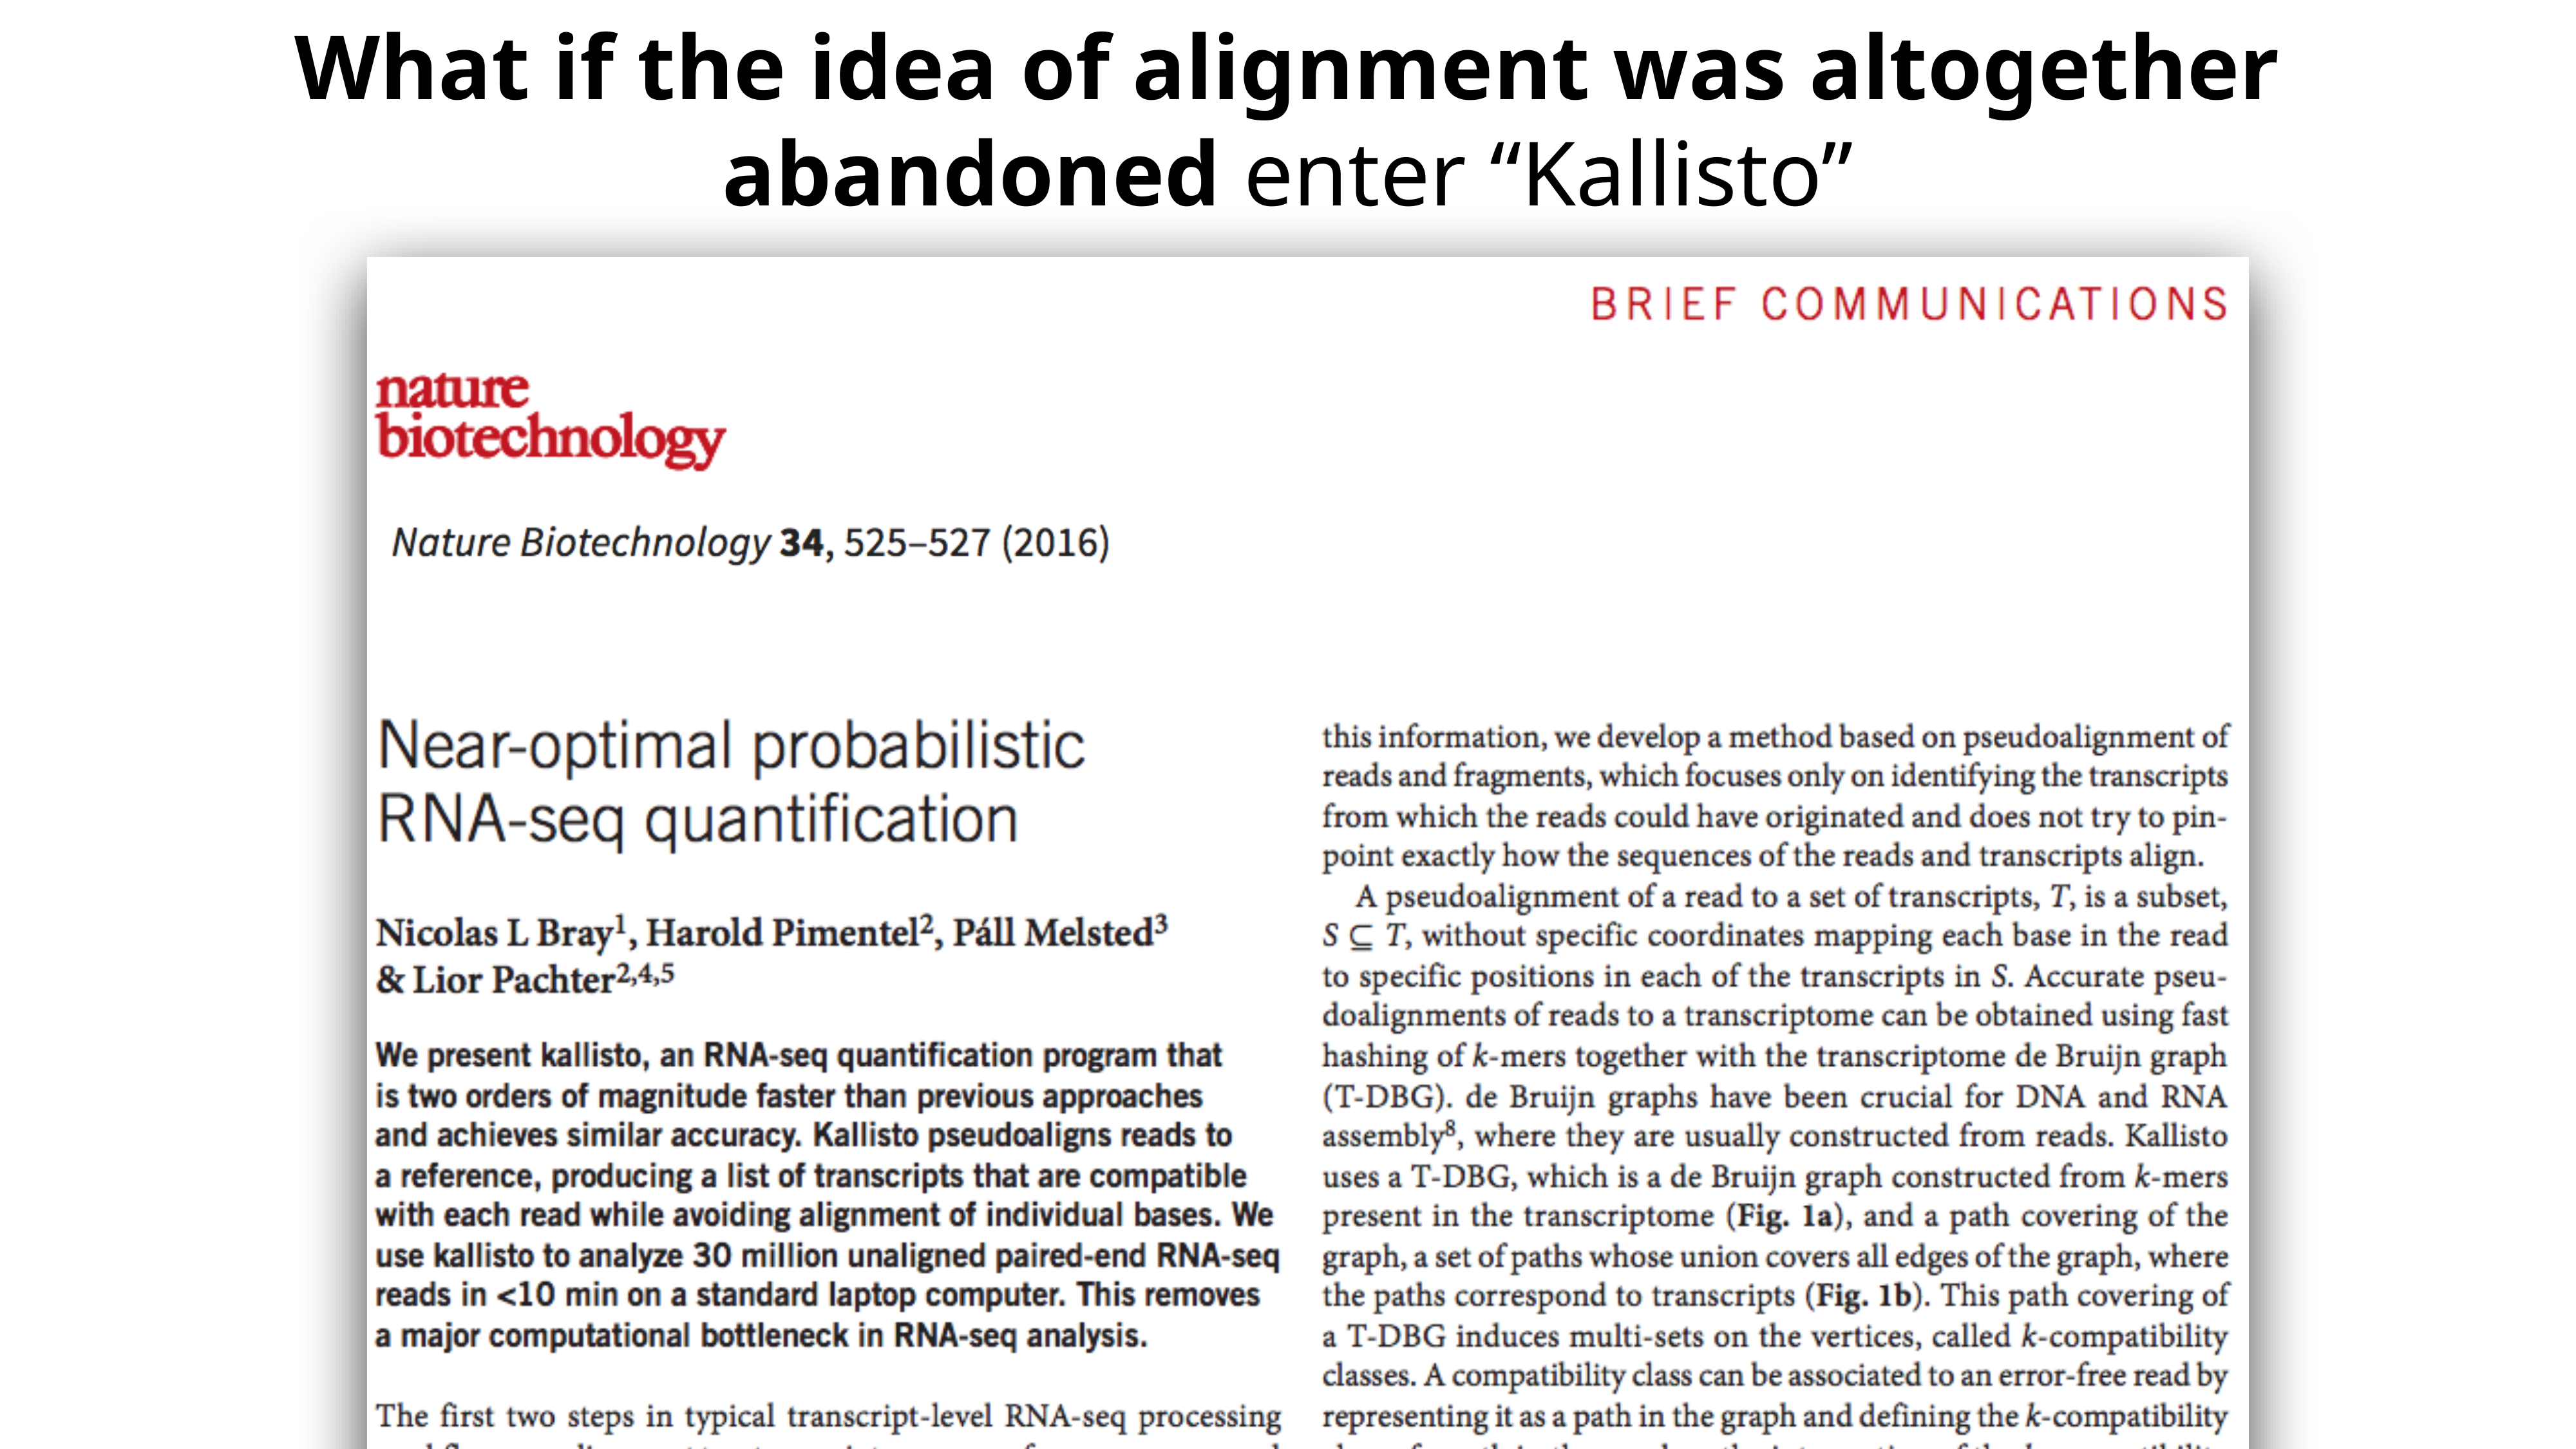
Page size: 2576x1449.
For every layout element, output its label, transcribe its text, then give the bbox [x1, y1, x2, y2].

text_box What if the idea of alignment was altogether abandoned enter “Kallisto” [94, 3, 2482, 231]
picture [366, 257, 2249, 1449]
